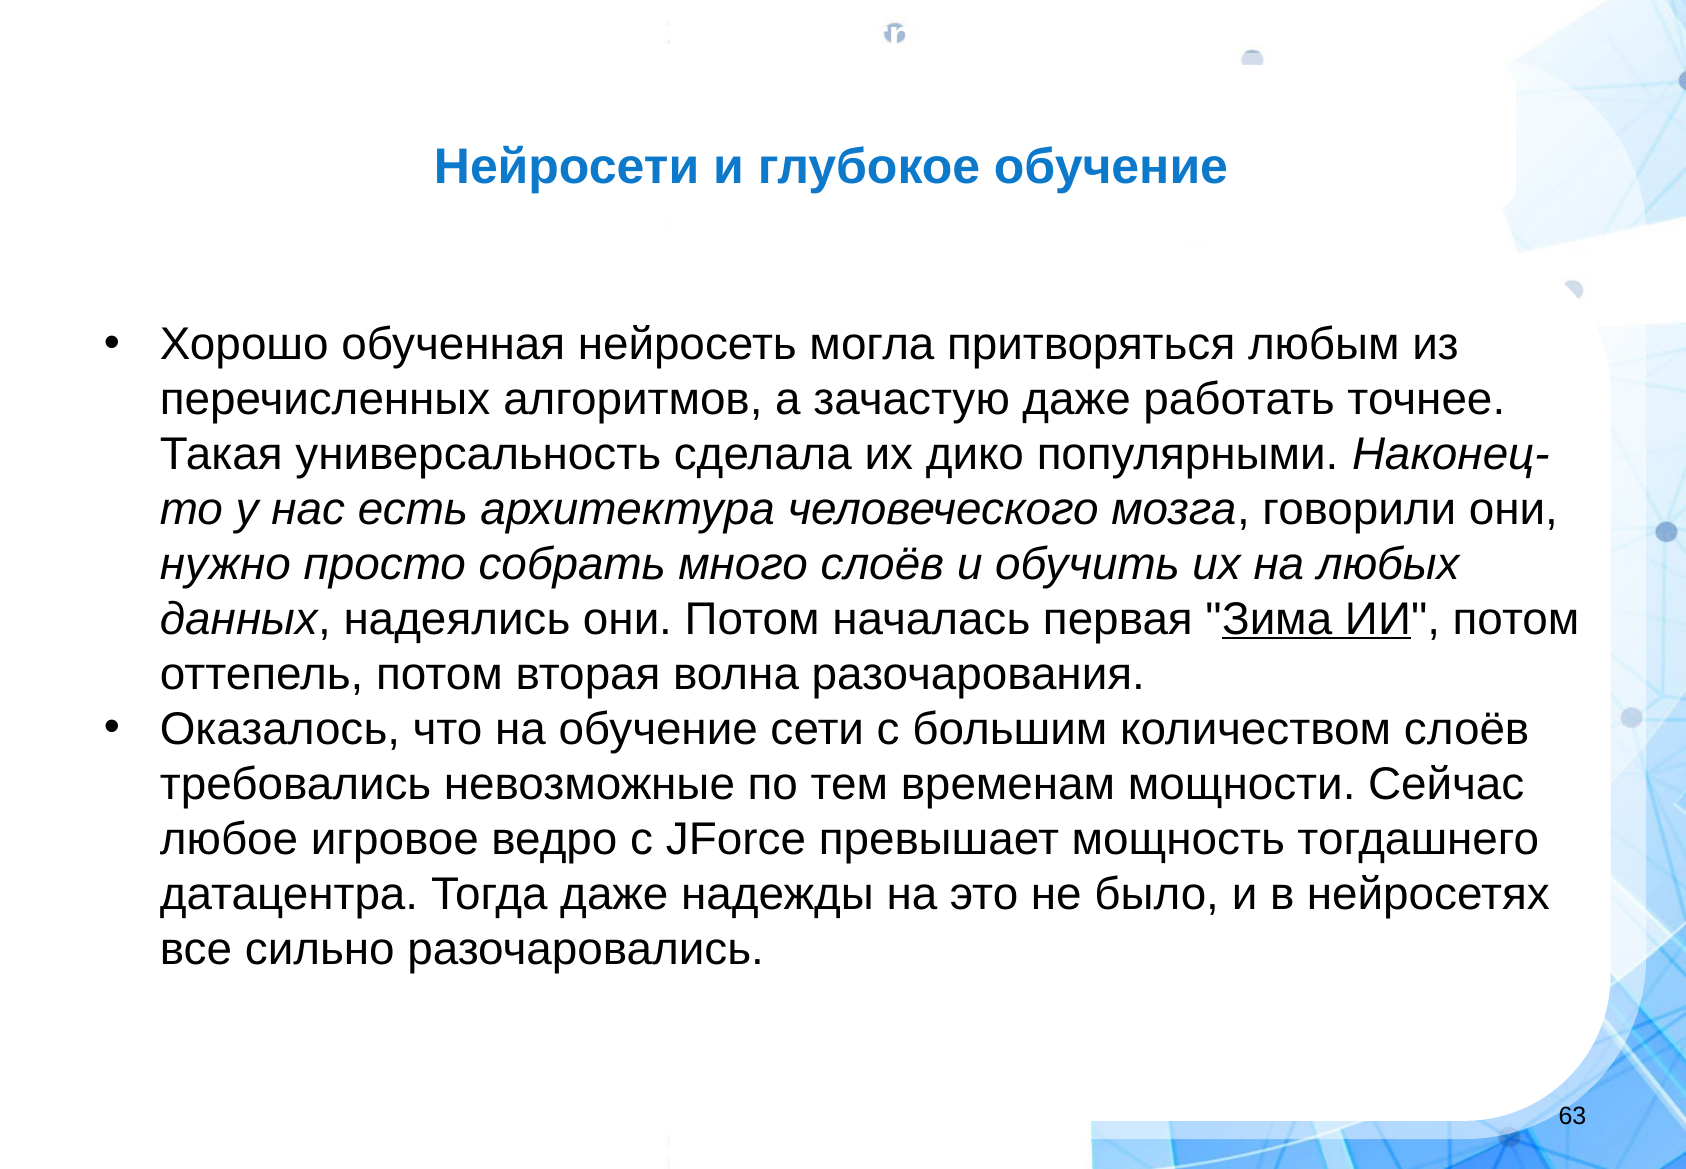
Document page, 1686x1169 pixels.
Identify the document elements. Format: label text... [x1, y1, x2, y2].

text_box [63, 309, 1611, 1121]
text_box [145, 64, 1517, 210]
text_box Machine Learning [606, 0, 995, 65]
text_box Хорошо обученная нейросеть могла притворяться любым из перечисленных алгоритмов, а зачастую даже работать точнее. Такая универсальность сделала их дико популярными. Наконец-то у нас есть архитектура человеческого мозга, говорили они, нужно просто собрать много слоёв и обучить их на любых данных, надеялись они. Потом началась первая "Зима ИИ", потом оттепель, потом вторая волна разочарования. Оказалось, что на обучение сети с большим количеством слоёв требовались невозможные по тем временам мощности. Сейчас любое игровое ведро с JForce превышает мощность тогдашнего датацентра. Тогда даже надежды на это не было, и в нейросетях все сильно разочаровались. [88, 306, 1598, 981]
text_box [90, 244, 1584, 306]
text_box [39, 52, 1647, 1140]
text_box Нейросети и глубокое обучение [242, 88, 1420, 239]
text_box ‹#› [1516, 1083, 1602, 1146]
picture [0, 0, 1686, 1169]
